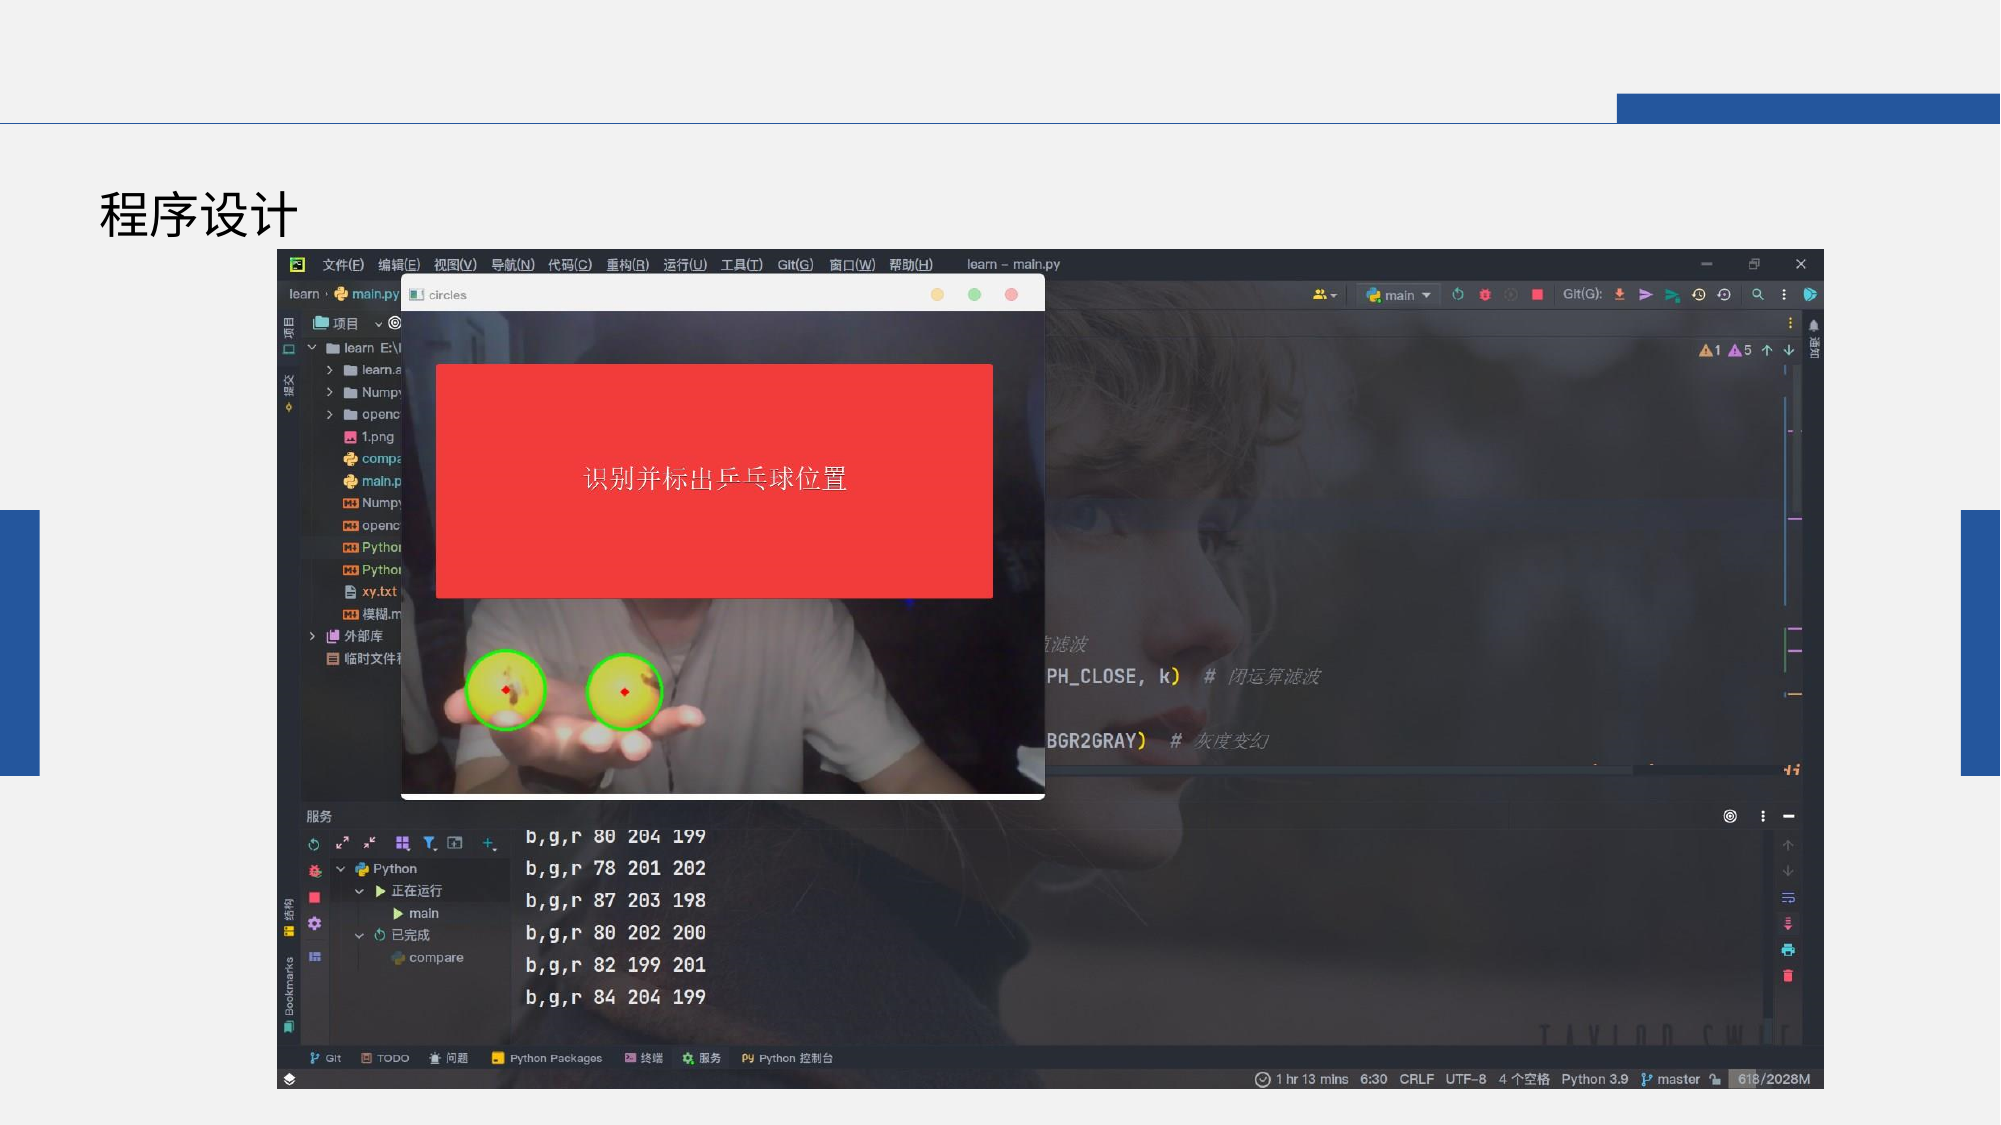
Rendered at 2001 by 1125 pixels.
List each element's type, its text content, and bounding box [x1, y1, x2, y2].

text_box 程序设计 [84, 176, 315, 251]
picture [277, 249, 1824, 1089]
text_box [0, 510, 40, 776]
text_box [1960, 510, 2000, 776]
